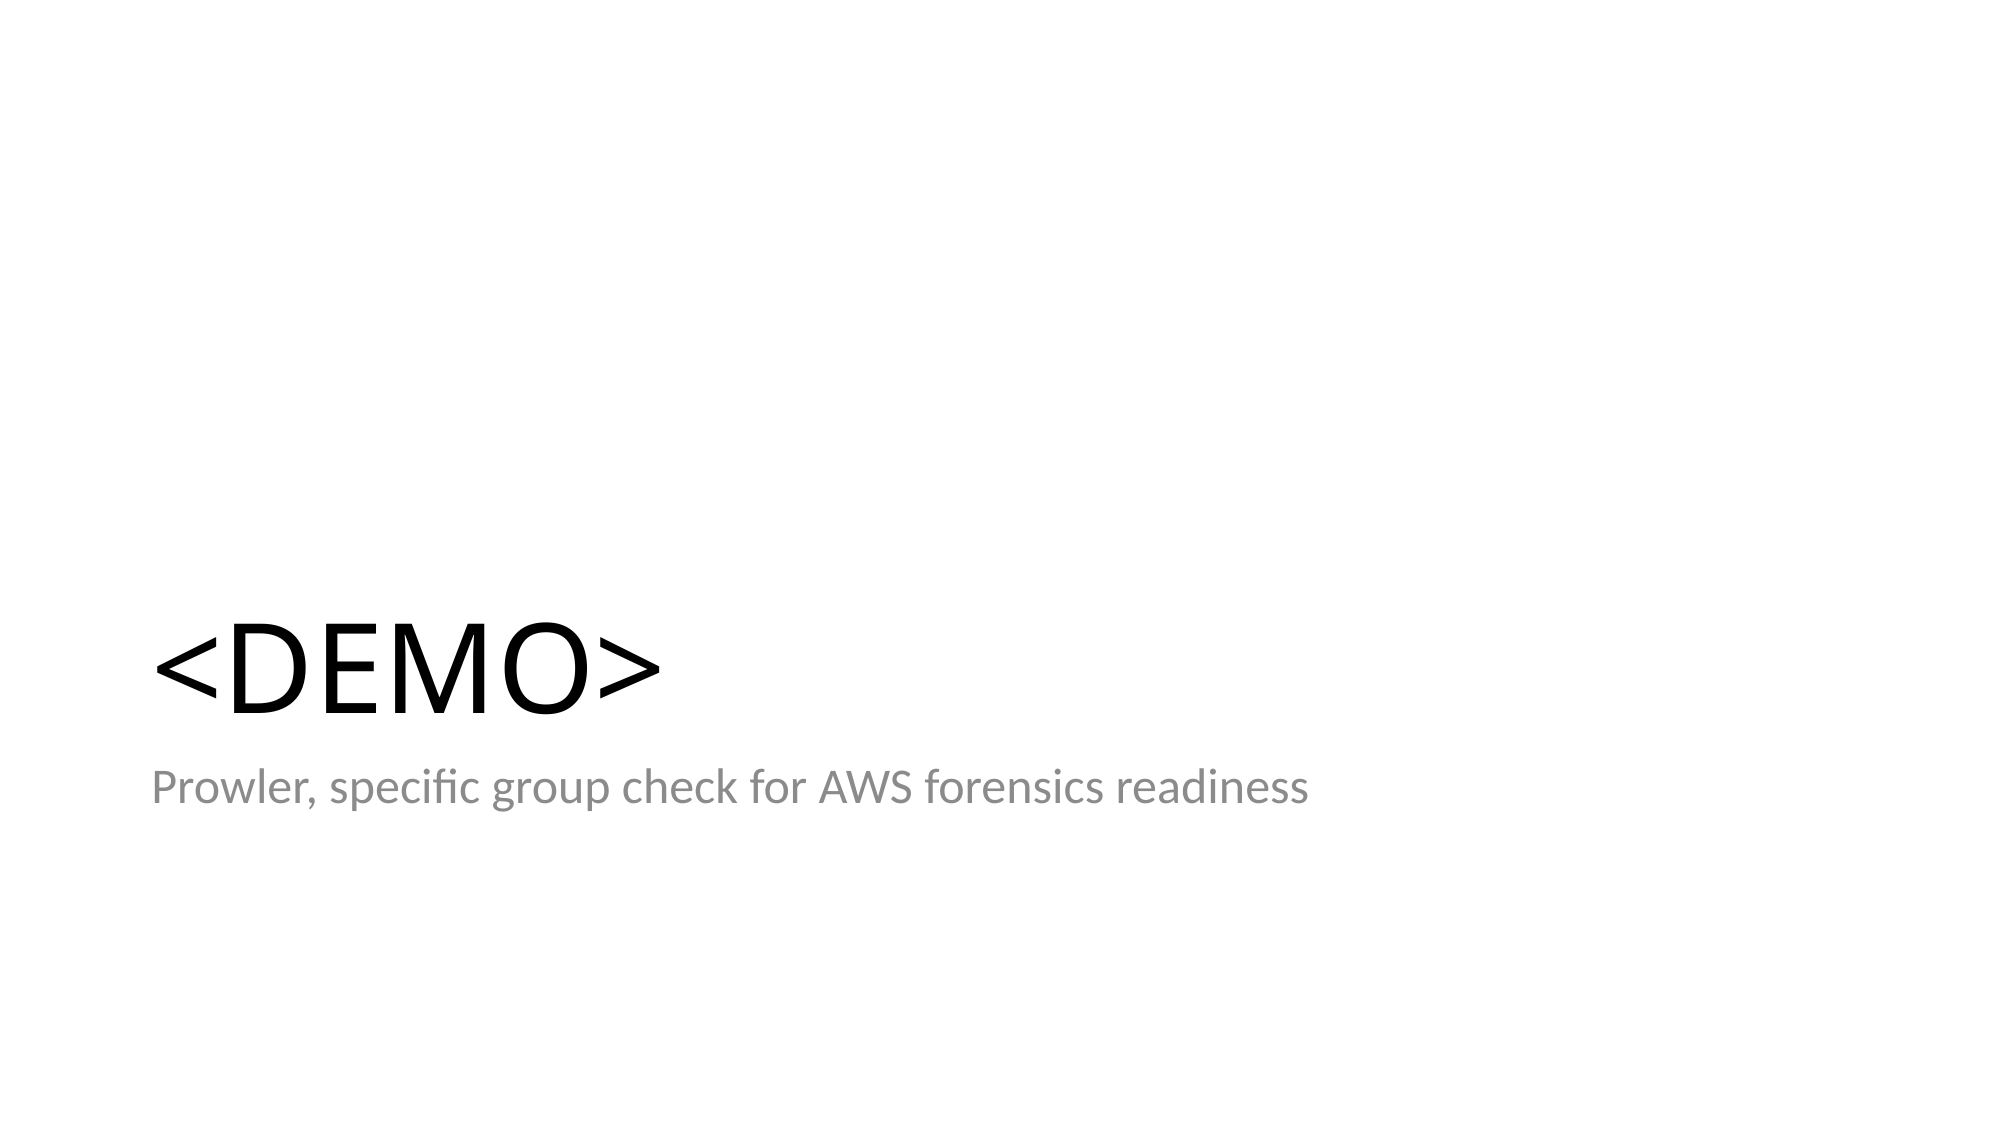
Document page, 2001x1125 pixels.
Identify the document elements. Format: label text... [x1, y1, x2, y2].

title <DEMO> [136, 280, 1862, 749]
list Prowler, specific group check for AWS forensics readiness [136, 752, 1862, 999]
